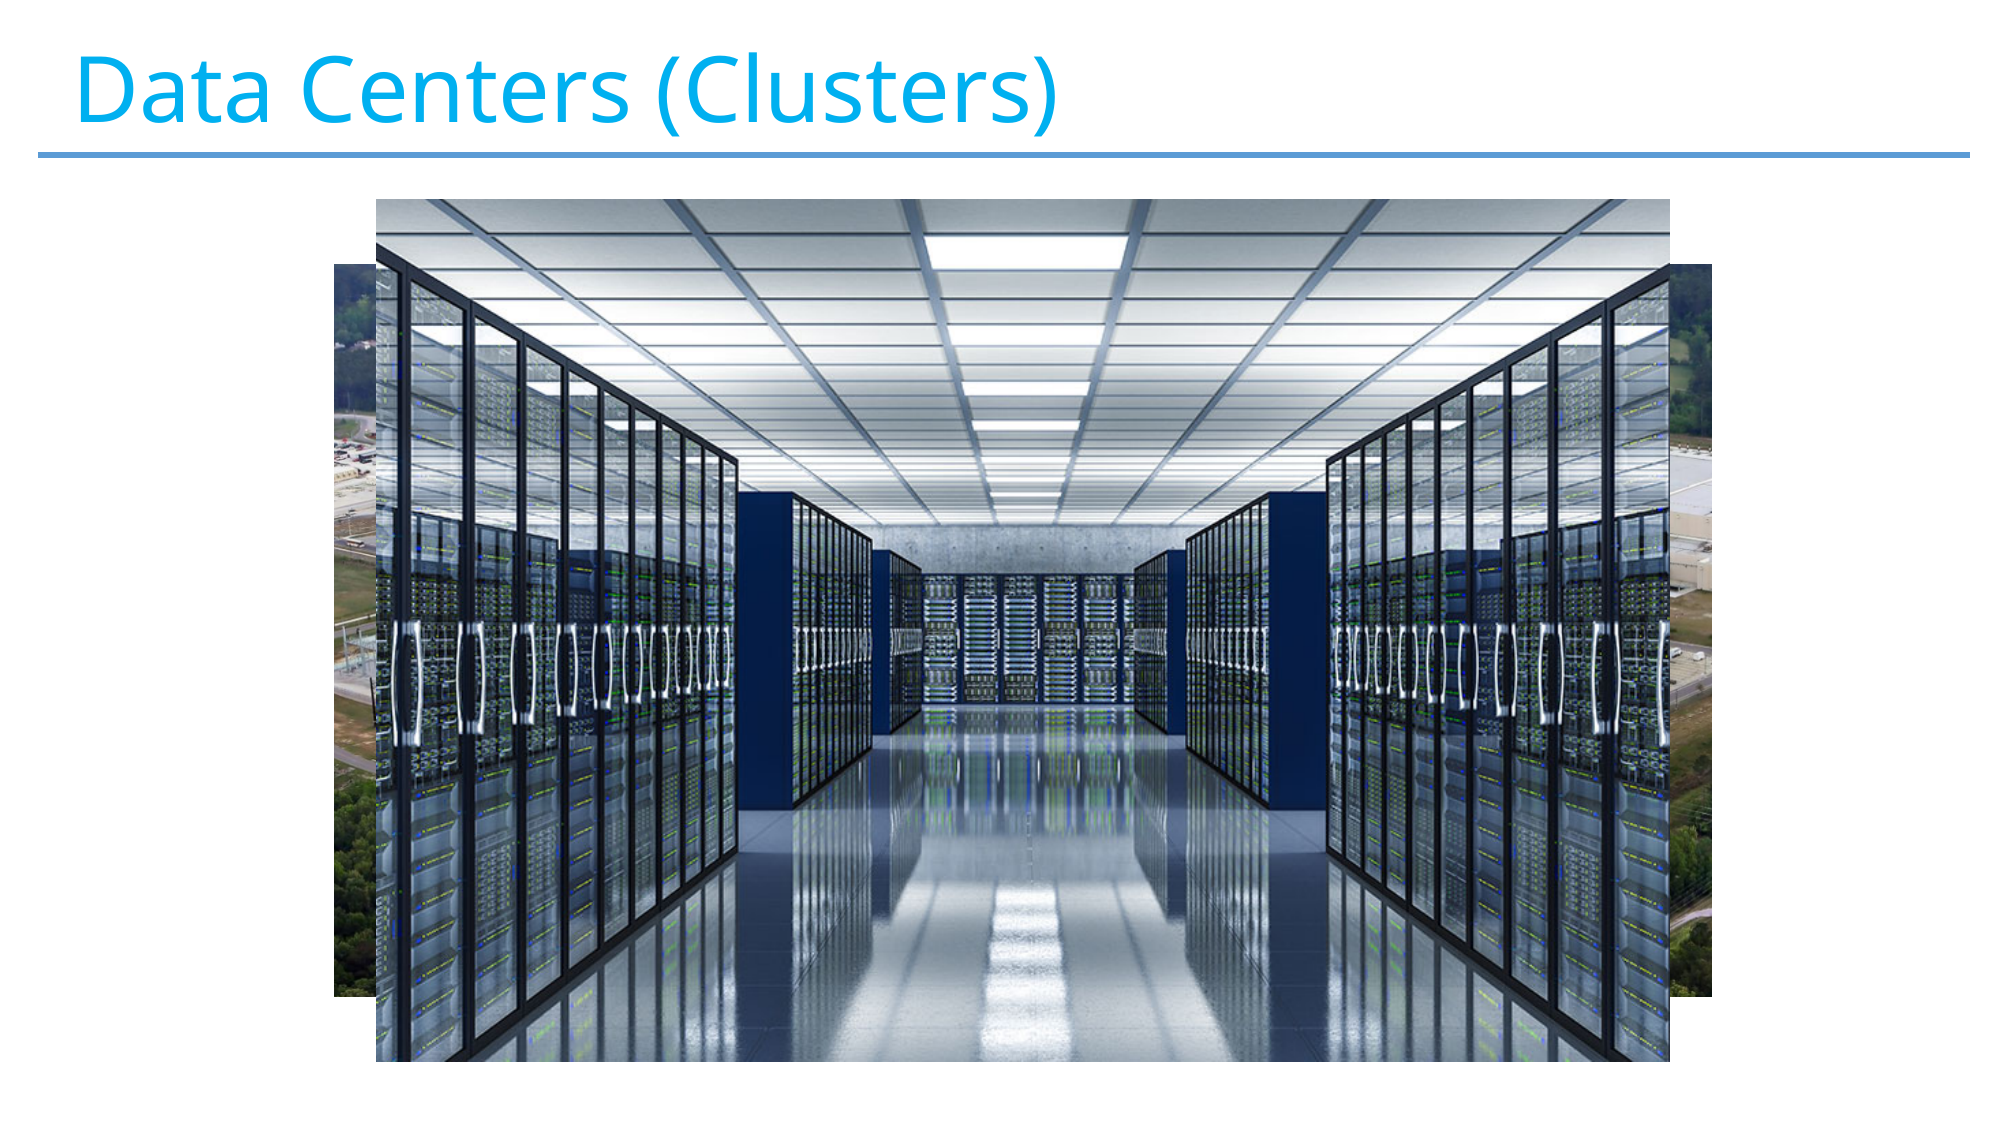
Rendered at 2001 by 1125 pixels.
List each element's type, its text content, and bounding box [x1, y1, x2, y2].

picture [334, 199, 1712, 1062]
title Data Centers (Clusters) [57, 29, 1953, 156]
